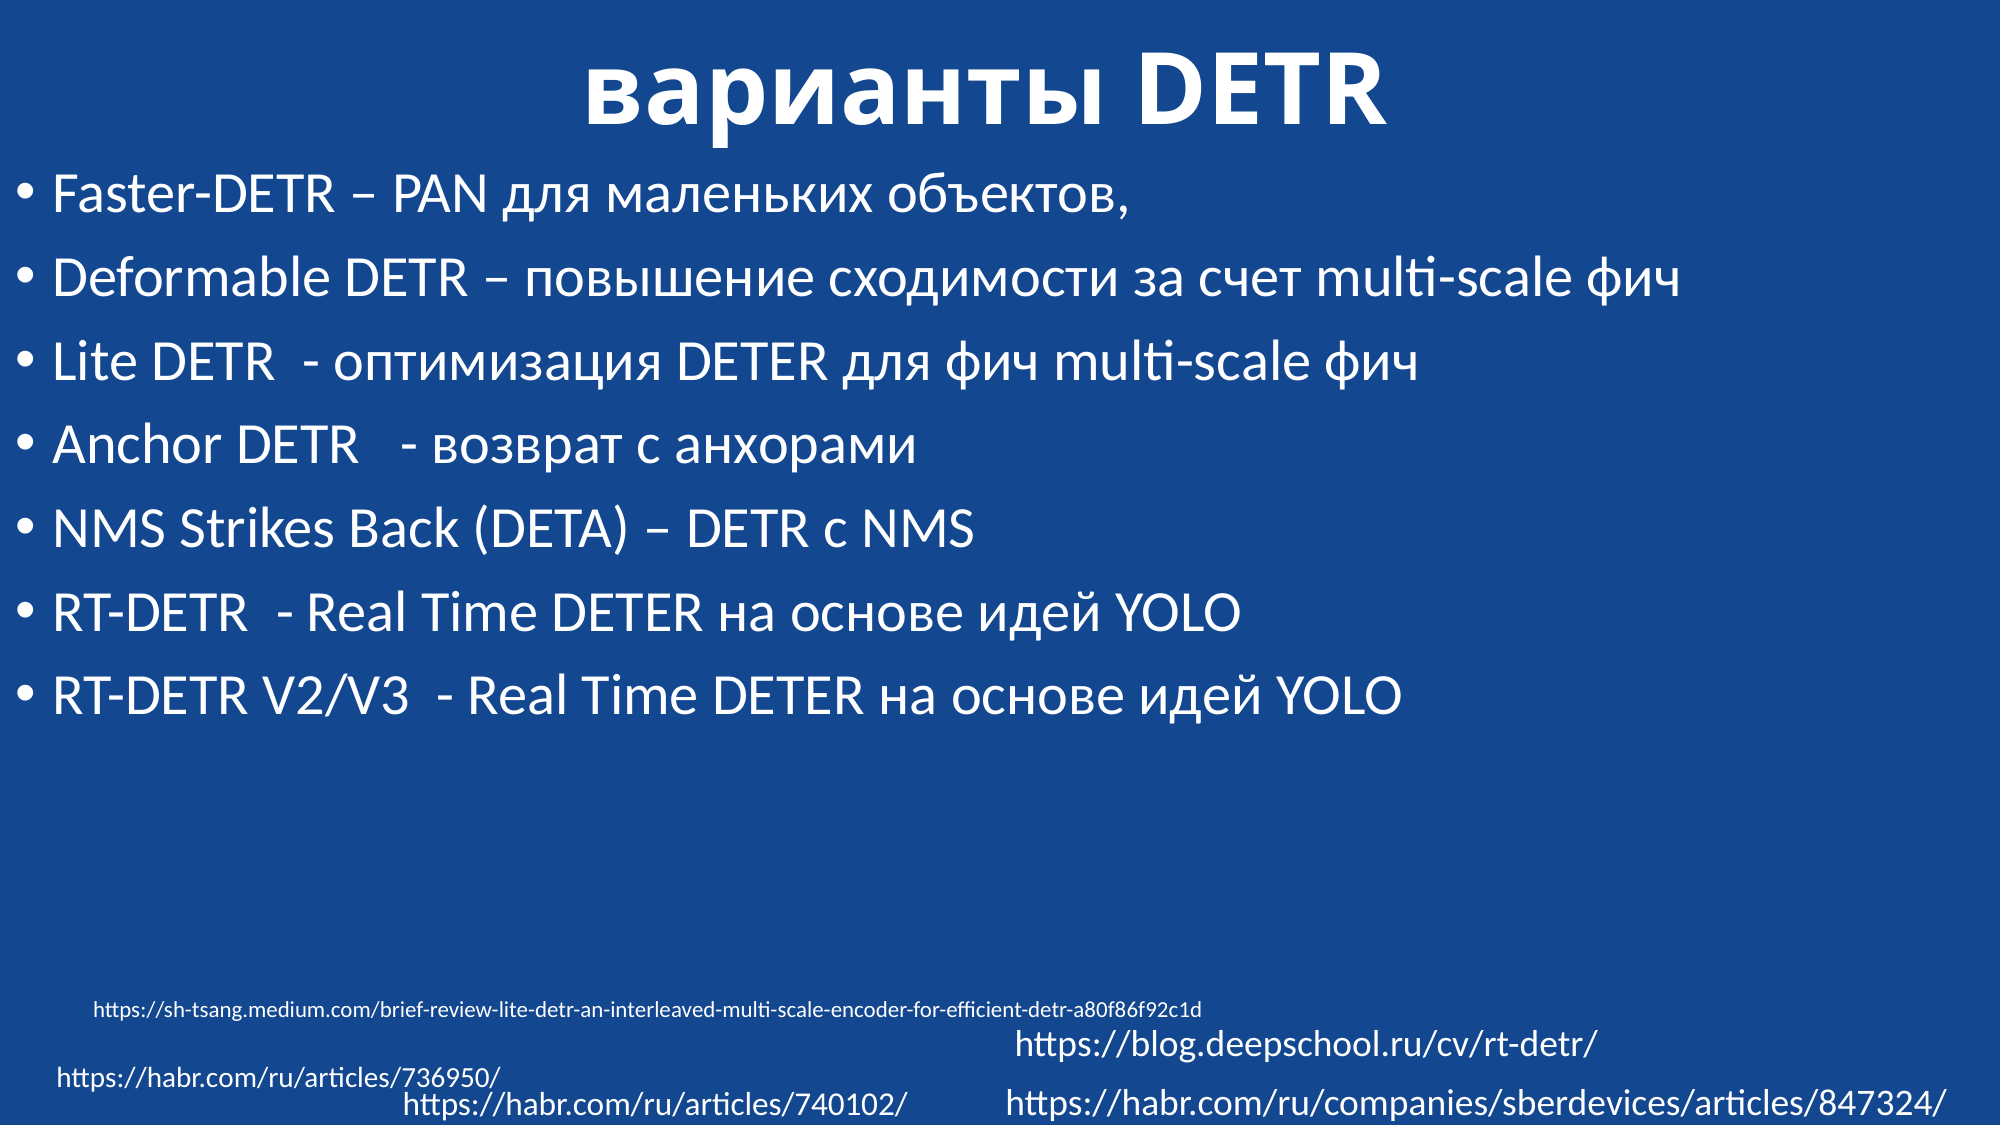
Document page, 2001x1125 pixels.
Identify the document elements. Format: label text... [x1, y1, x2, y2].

text_box https://blog.deepschool.ru/cv/rt-detr/ [999, 1011, 2000, 1072]
title варианты DETR [107, 5, 1863, 155]
text_box https://habr.com/ru/articles/736950/ [41, 1050, 1049, 1101]
text_box https://habr.com/ru/companies/sberdevices/articles/847324/ [1049, 1072, 1963, 1125]
list Faster-DETR – PAN для маленьких объектов, Deformable DETR – повышение сходимости за счет multi-scale фич Lite DETR - оптимизация DETER для фич multi-scale фич Anchor DETR - возврат с анхорами NMS Strikes Back (DETA) – DETR c NMS RT-DETR - Real Time DETER на основе идей YOLO RT-DETR V2/V3 - Real Time DETER на основе идей YOLO [0, 155, 1906, 1051]
text_box https://sh-tsang.medium.com/brief-review-lite-detr-an-interleaved-multi-scale-encoder-for-efficient-detr-a80f86f92c1d [78, 986, 1363, 1029]
text_box https://habr.com/ru/articles/740102/ [387, 1074, 1398, 1125]
